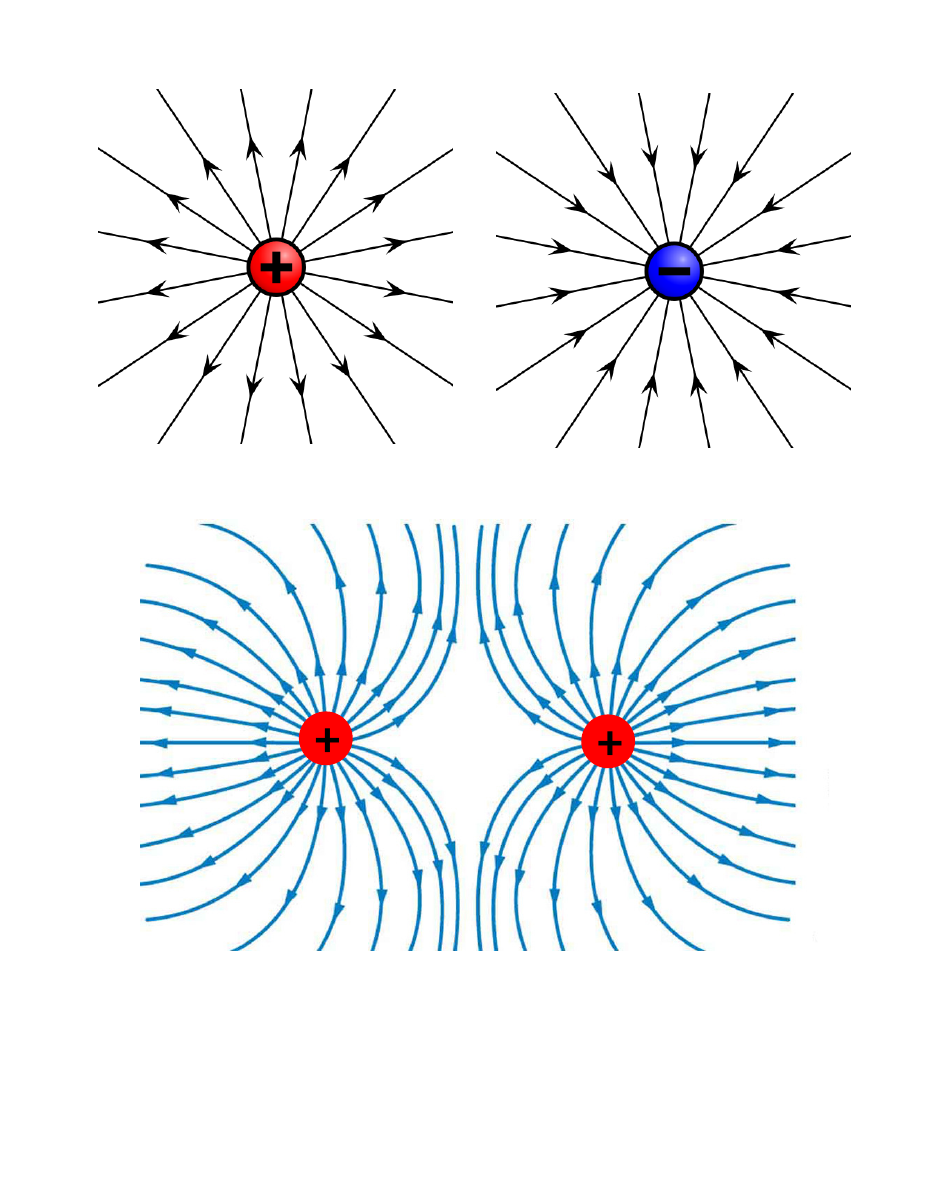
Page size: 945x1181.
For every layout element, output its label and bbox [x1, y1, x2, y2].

picture [140, 519, 834, 951]
text_box [582, 702, 638, 779]
text_box [299, 699, 356, 776]
picture [496, 93, 851, 448]
picture [98, 89, 453, 444]
